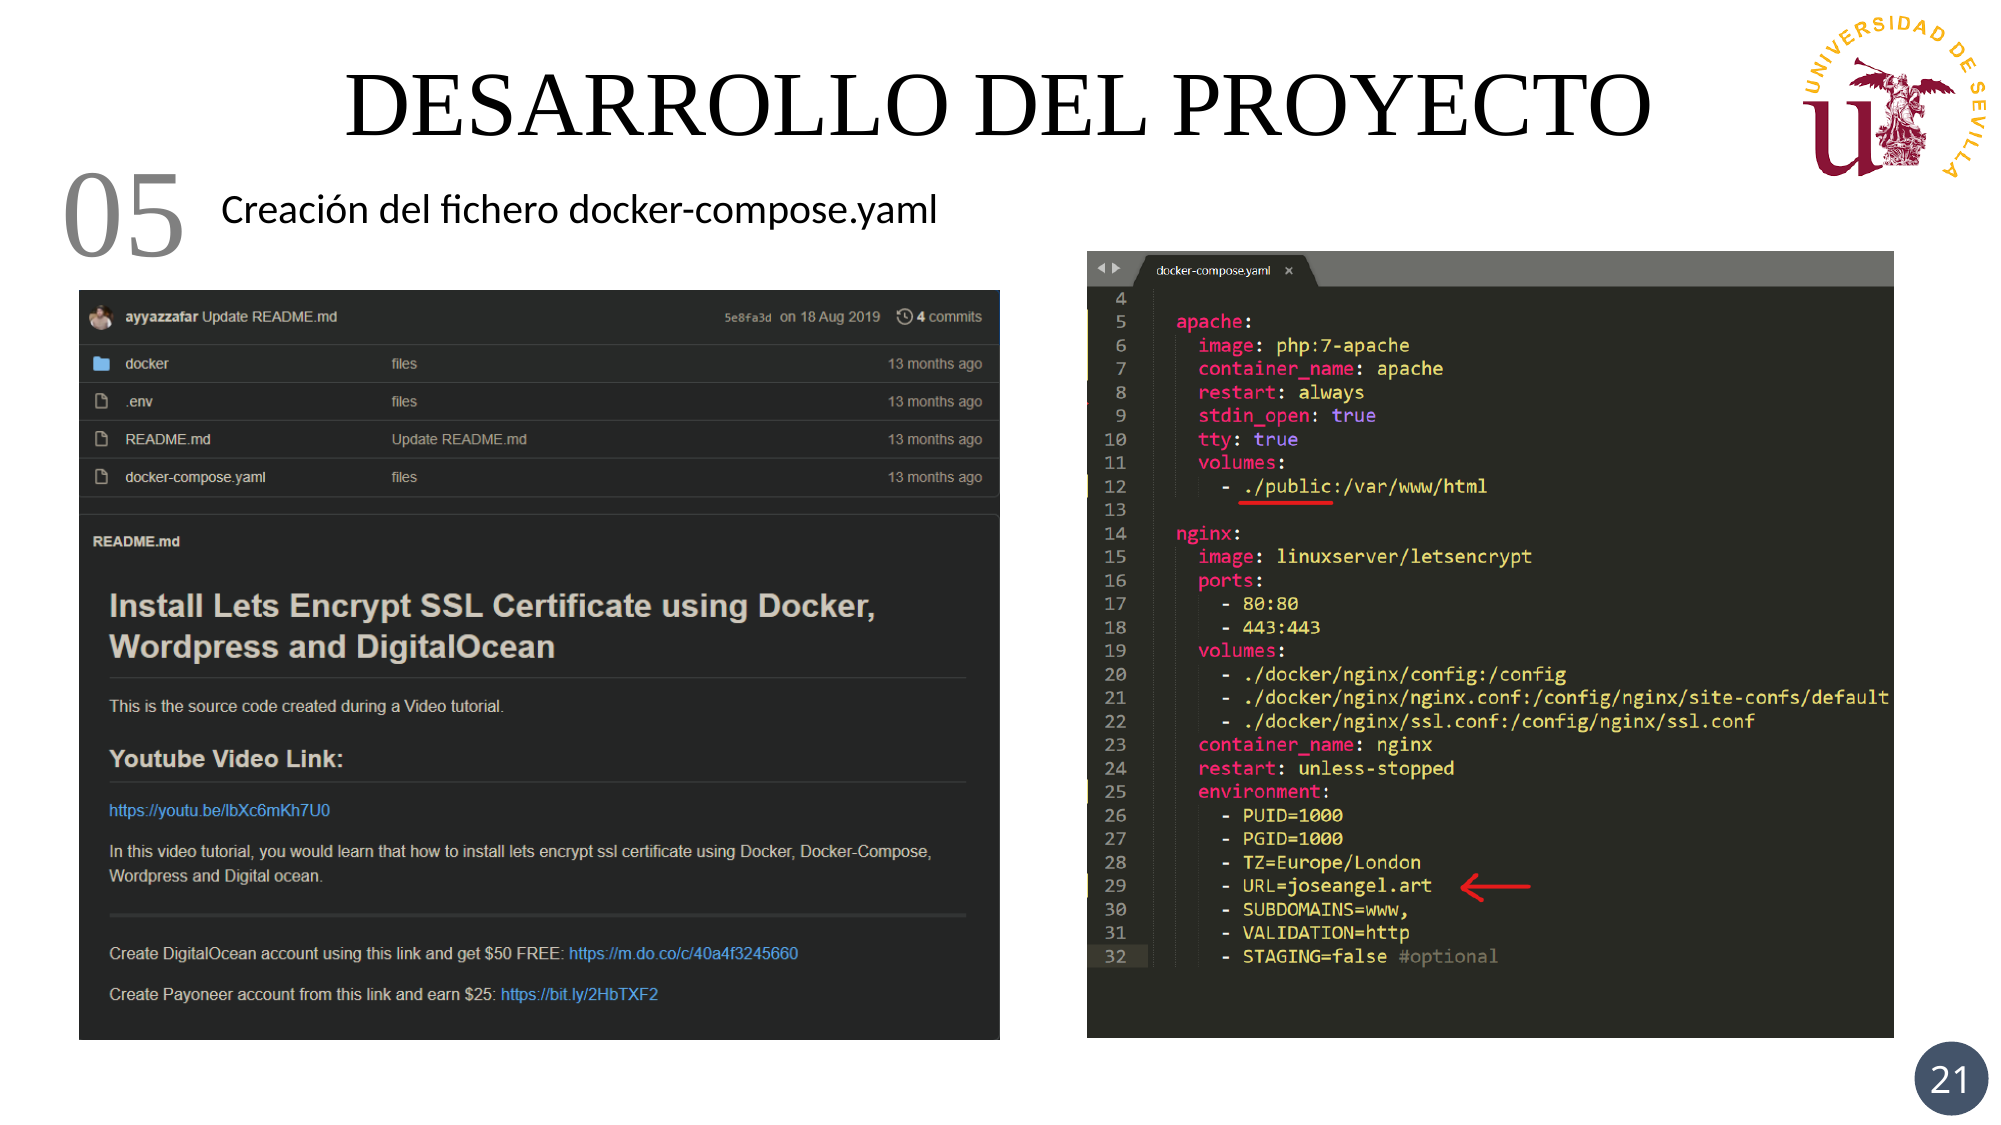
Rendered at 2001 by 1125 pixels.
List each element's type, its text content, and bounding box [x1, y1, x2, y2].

picture [79, 290, 1000, 1040]
picture [1799, 13, 1989, 182]
picture [1087, 251, 1894, 1038]
text_box 05 [11, 123, 237, 289]
text_box Creación del fichero docker-compose.yaml [206, 174, 1181, 239]
text_box 21 [1913, 1040, 1990, 1117]
text_box DESARROLLO DEL PROYECTO [206, 36, 1794, 162]
